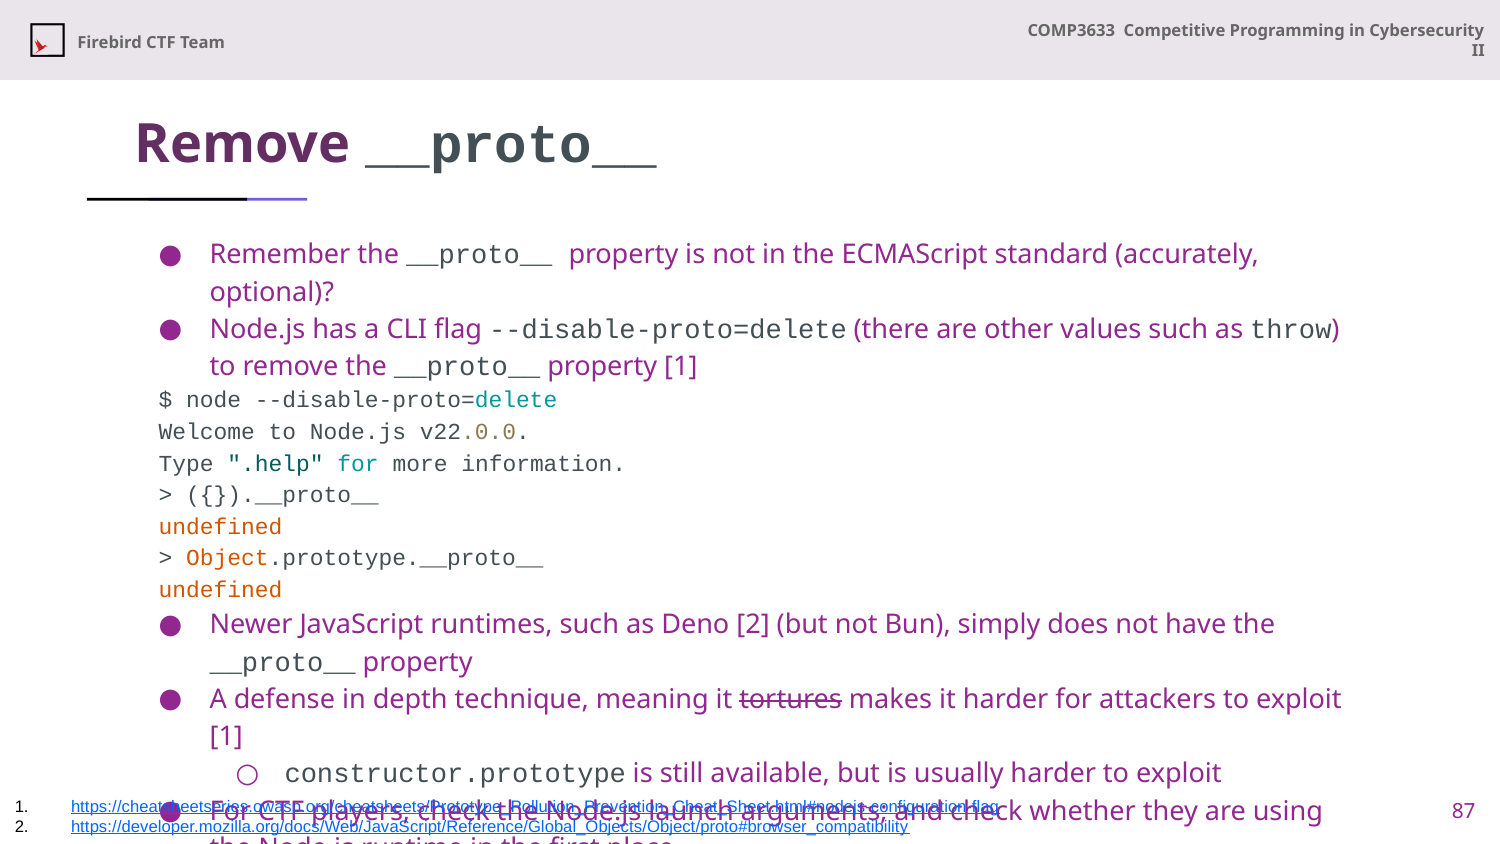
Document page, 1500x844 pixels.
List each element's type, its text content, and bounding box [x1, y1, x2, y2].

title Remove __proto__ [119, 93, 1381, 182]
list Remember the __proto__ property is not in the ECMAScript standard (accurately, optional)? Node.js has a CLI flag --disable-proto=delete (there are other values such as throw) to remove the __proto__ property [1] $ node --disable-proto=delete Welcome to Node.js v22.0.0. Type ".help" for more information. > ({}).__proto__ undefined > Object.prototype.__proto__ undefined Newer JavaScript runtimes, such as Deno [2] (but not Bun), simply does not have the __proto__ property A defense in depth technique, meaning it tortures makes it harder for attackers to exploit [1] constructor.prototype is still available, but is usually harder to exploit For CTF players, check the Node.js launch arguments; and check whether they are using the Node.js runtime in the first place [119, 216, 1381, 780]
picture [26, 19, 69, 61]
slide_number 87 [1400, 779, 1491, 844]
text_box https://cheatsheetseries.owasp.org/cheatsheets/Prototype_Pollution_Prevention_Cheat_Sheet.html#nodejs-configuration-flag https://developer.mozilla.org/docs/Web/JavaScript/Reference/Global_Objects/Object/proto#browser_compatibility [0, 788, 1183, 843]
